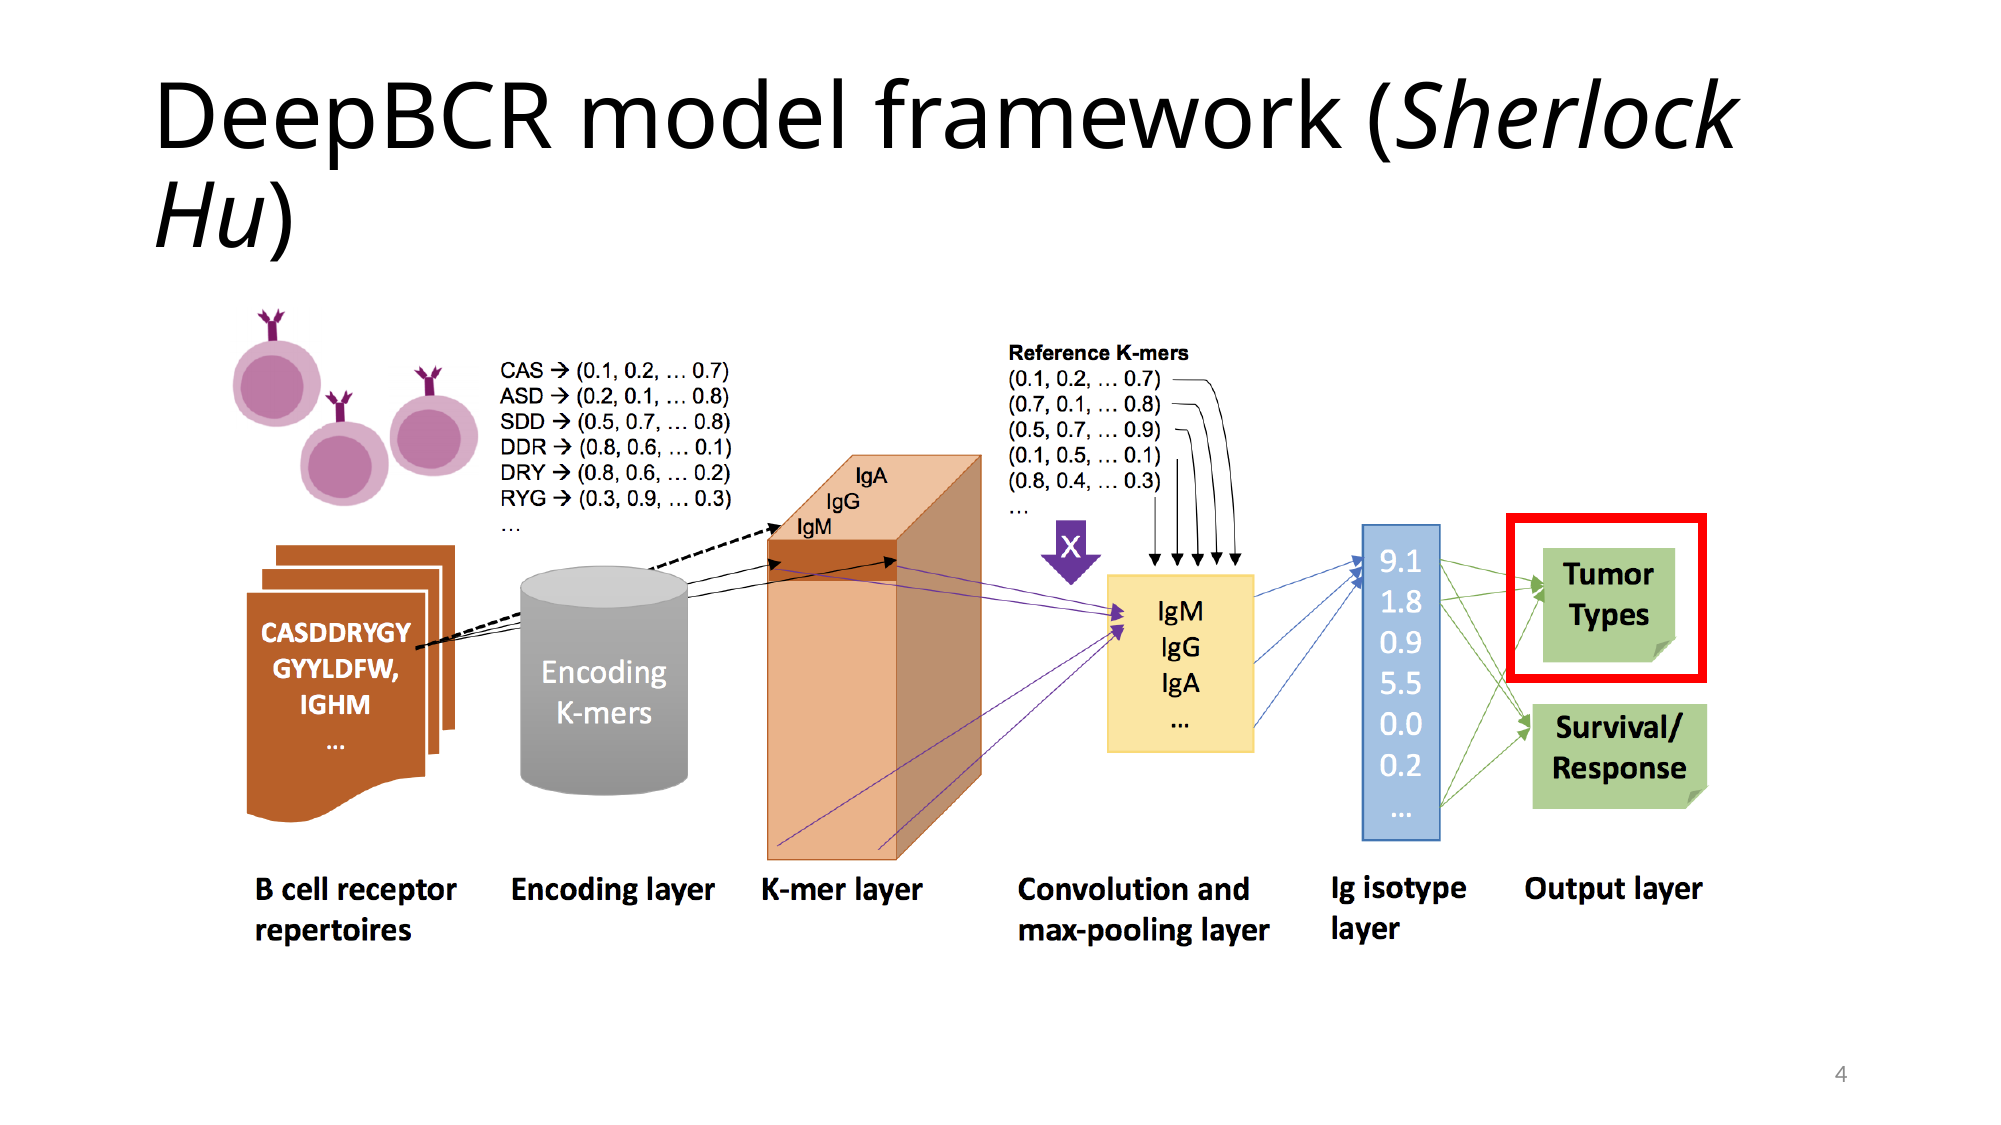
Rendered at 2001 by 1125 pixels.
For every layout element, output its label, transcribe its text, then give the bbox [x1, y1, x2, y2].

slide_number 4 [1412, 1042, 1863, 1103]
title DeepBCR model framework (Sherlock Hu) [137, 59, 1863, 278]
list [203, 277, 1723, 968]
